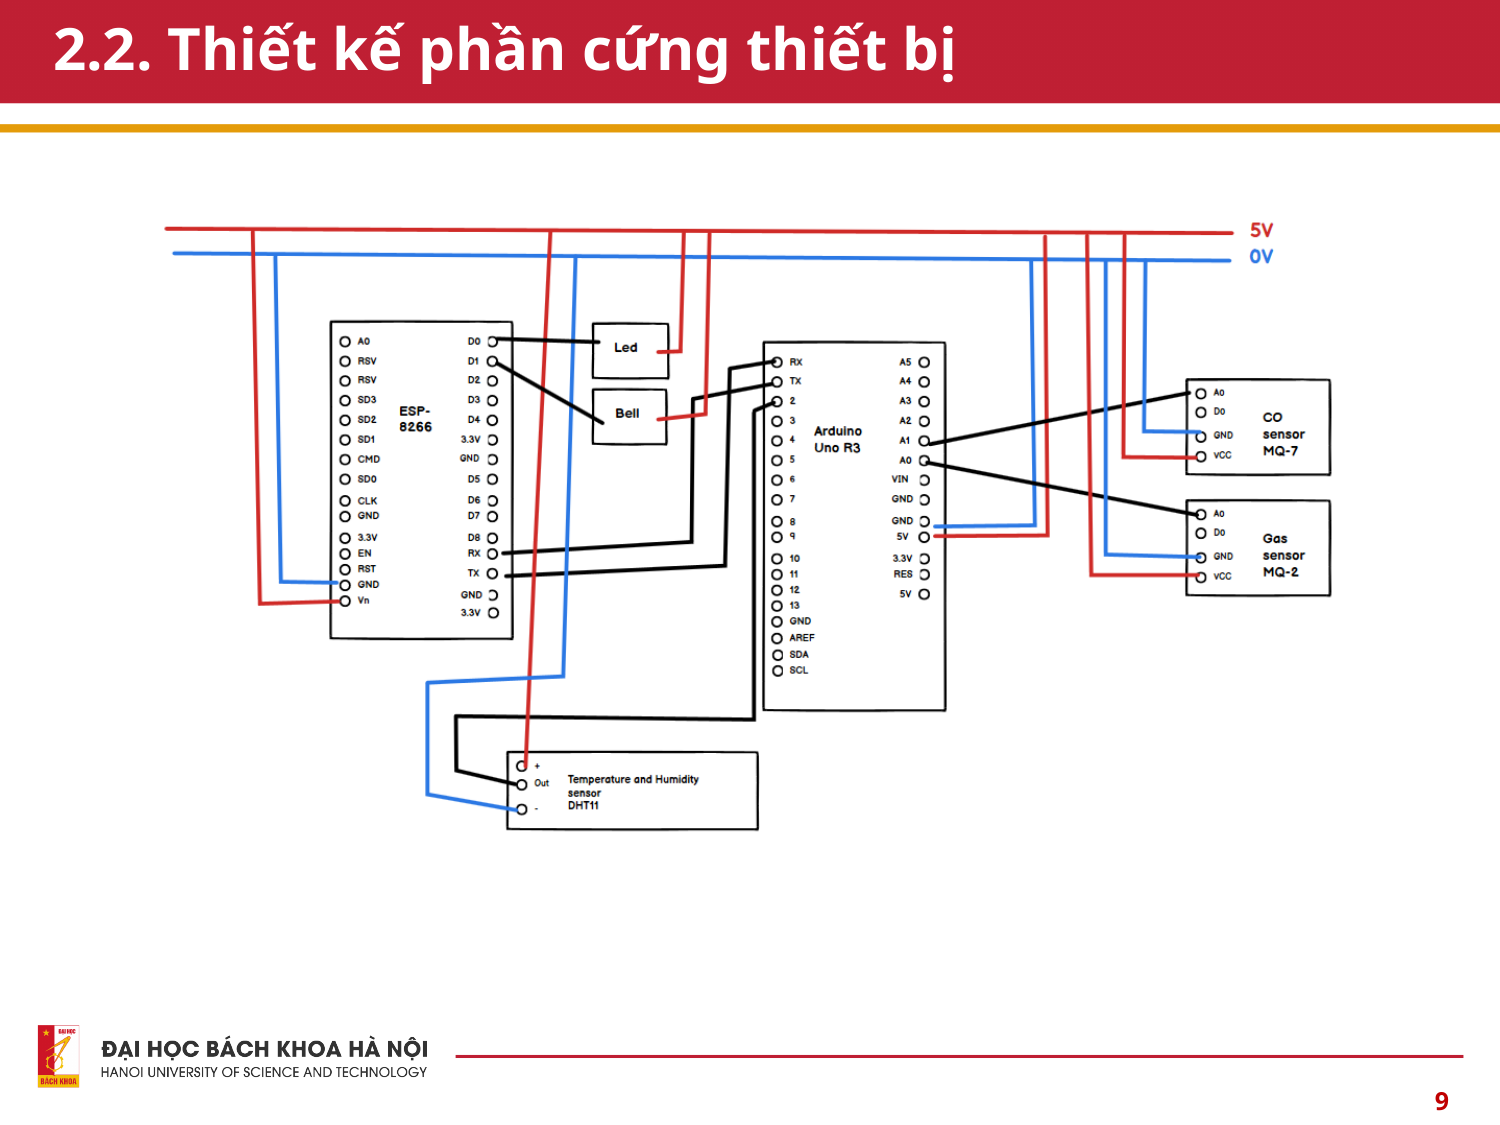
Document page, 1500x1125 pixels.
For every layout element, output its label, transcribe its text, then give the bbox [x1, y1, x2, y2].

slide_number 9 [1126, 1078, 1464, 1125]
title 2.2. Thiết kế phần cứng thiết bị [38, 12, 1462, 87]
picture [0, 0, 1500, 1125]
